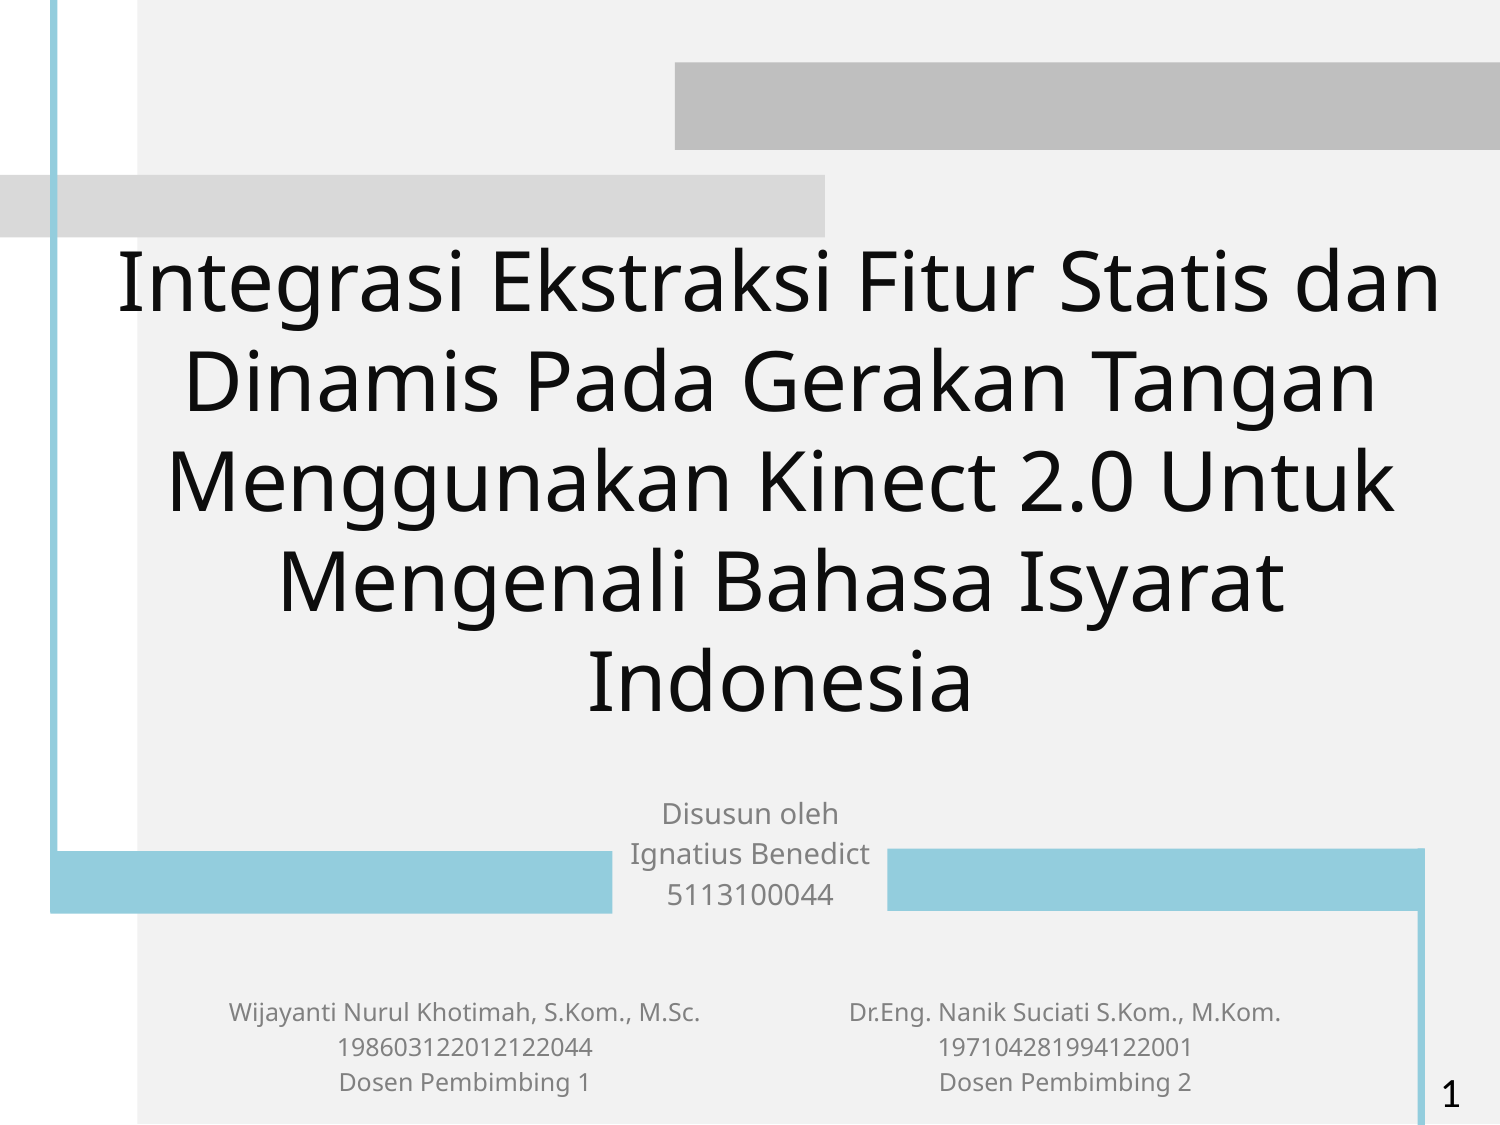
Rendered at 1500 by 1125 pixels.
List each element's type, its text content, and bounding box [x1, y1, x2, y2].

text_box [48, 849, 614, 916]
text_box Wijayanti Nurul Khotimah, S.Kom., M.Sc. 198603122012122044 Dosen Pembimbing 1 [149, 989, 750, 1088]
text_box [1415, 846, 1427, 1125]
text_box [0, 173, 48, 239]
text_box [48, 0, 60, 914]
text_box Dr.Eng. Nanik Suciati S.Kom., M.Kom. 197104281994122001 Dosen Pembimbing 2 [750, 989, 1381, 1088]
text_box [135, 0, 1500, 1058]
text_box [60, 173, 827, 239]
subtitle Disusun oleh Ignatius Benedict 5113100044 [570, 787, 931, 912]
text_box 1 [1424, 1058, 1500, 1124]
title Integrasi Ekstraksi Fitur Statis dan Dinamis Pada Gerakan Tangan Menggunakan Kinect 2.0 Untuk Mengenali Bahasa Isyarat Indonesia [75, 259, 1488, 697]
text_box [135, 912, 1415, 1125]
text_box [673, 60, 1500, 152]
text_box [885, 846, 1415, 913]
